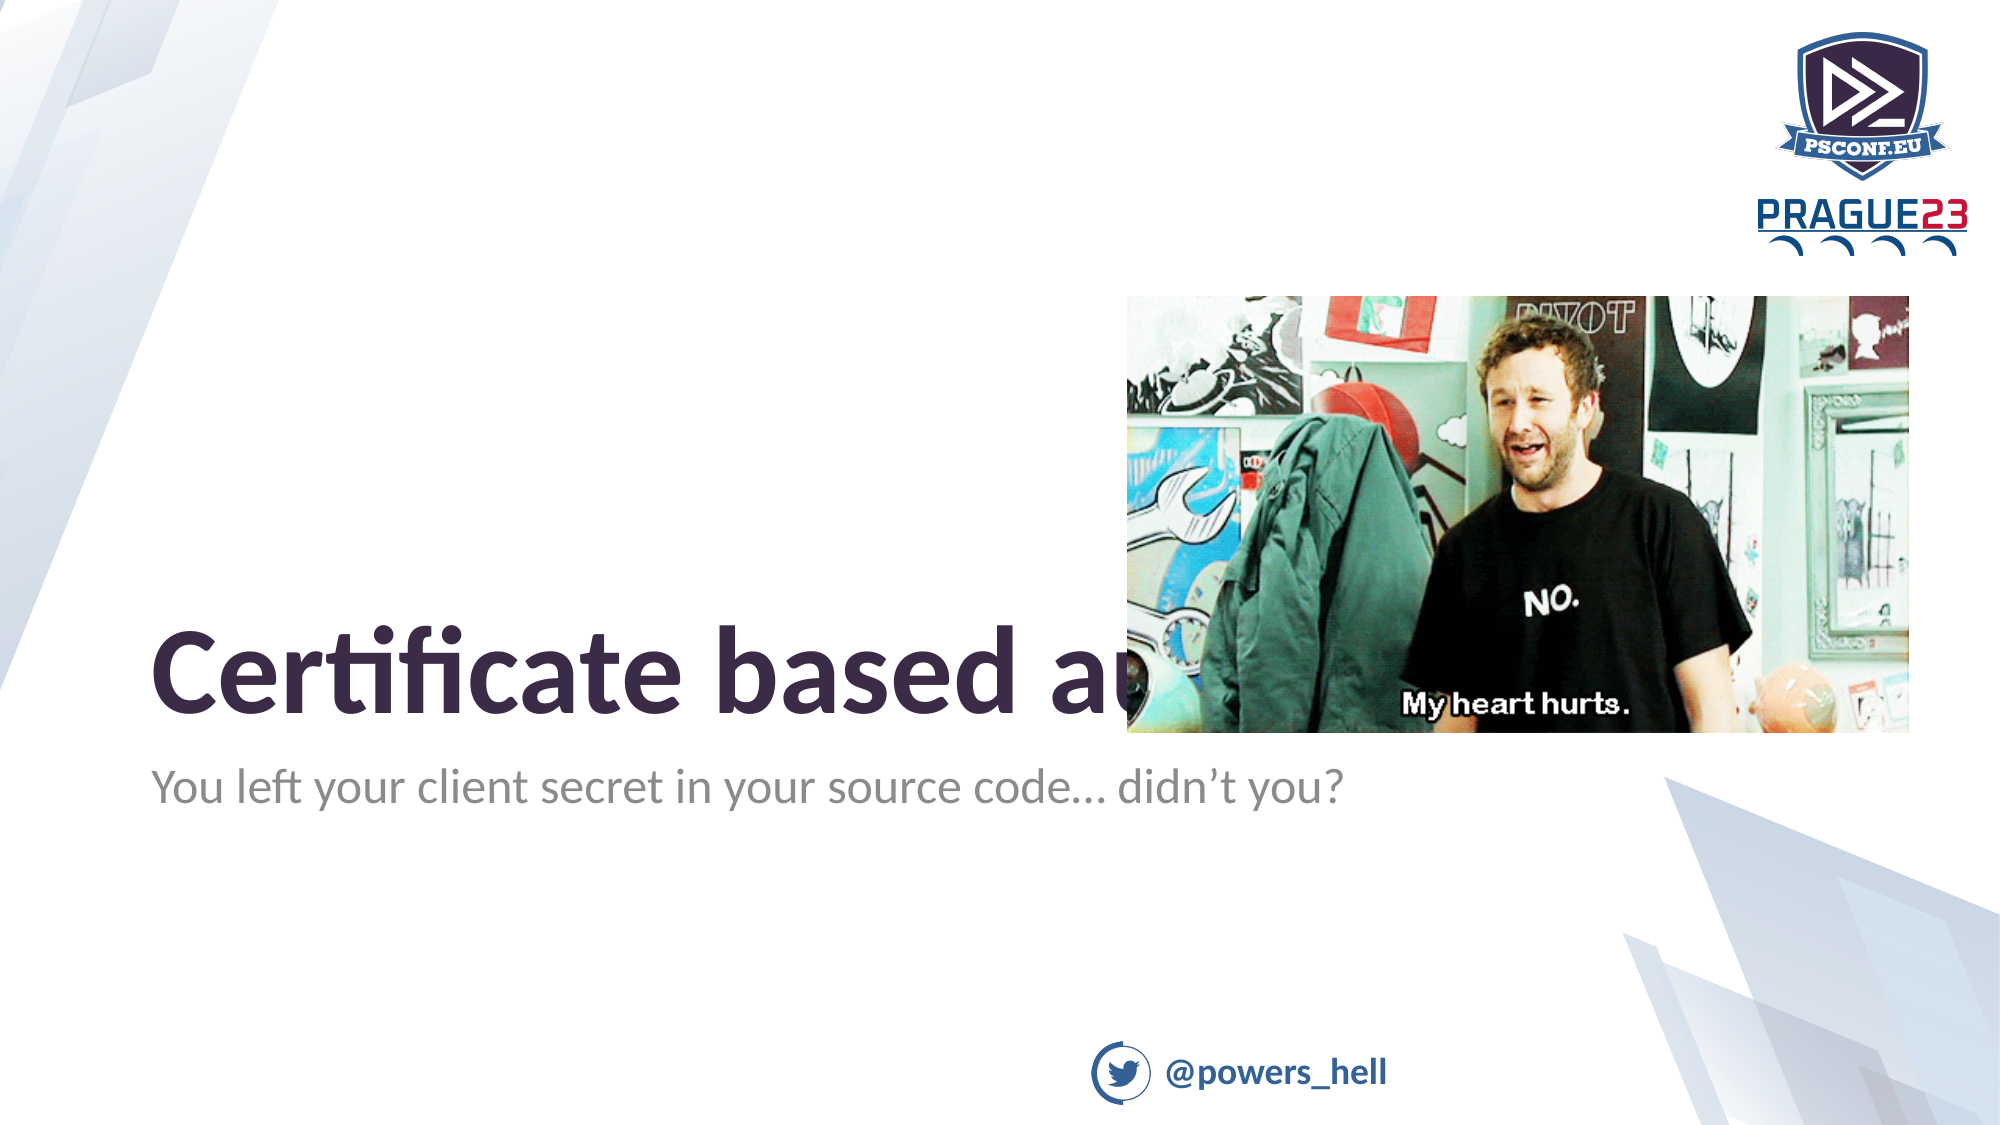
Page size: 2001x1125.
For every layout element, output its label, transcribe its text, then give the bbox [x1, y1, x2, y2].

picture [0, 0, 2000, 1125]
list You left your client secret in your source code… didn’t you? [136, 752, 1862, 999]
title Certificate based authentication. [136, 280, 1862, 749]
